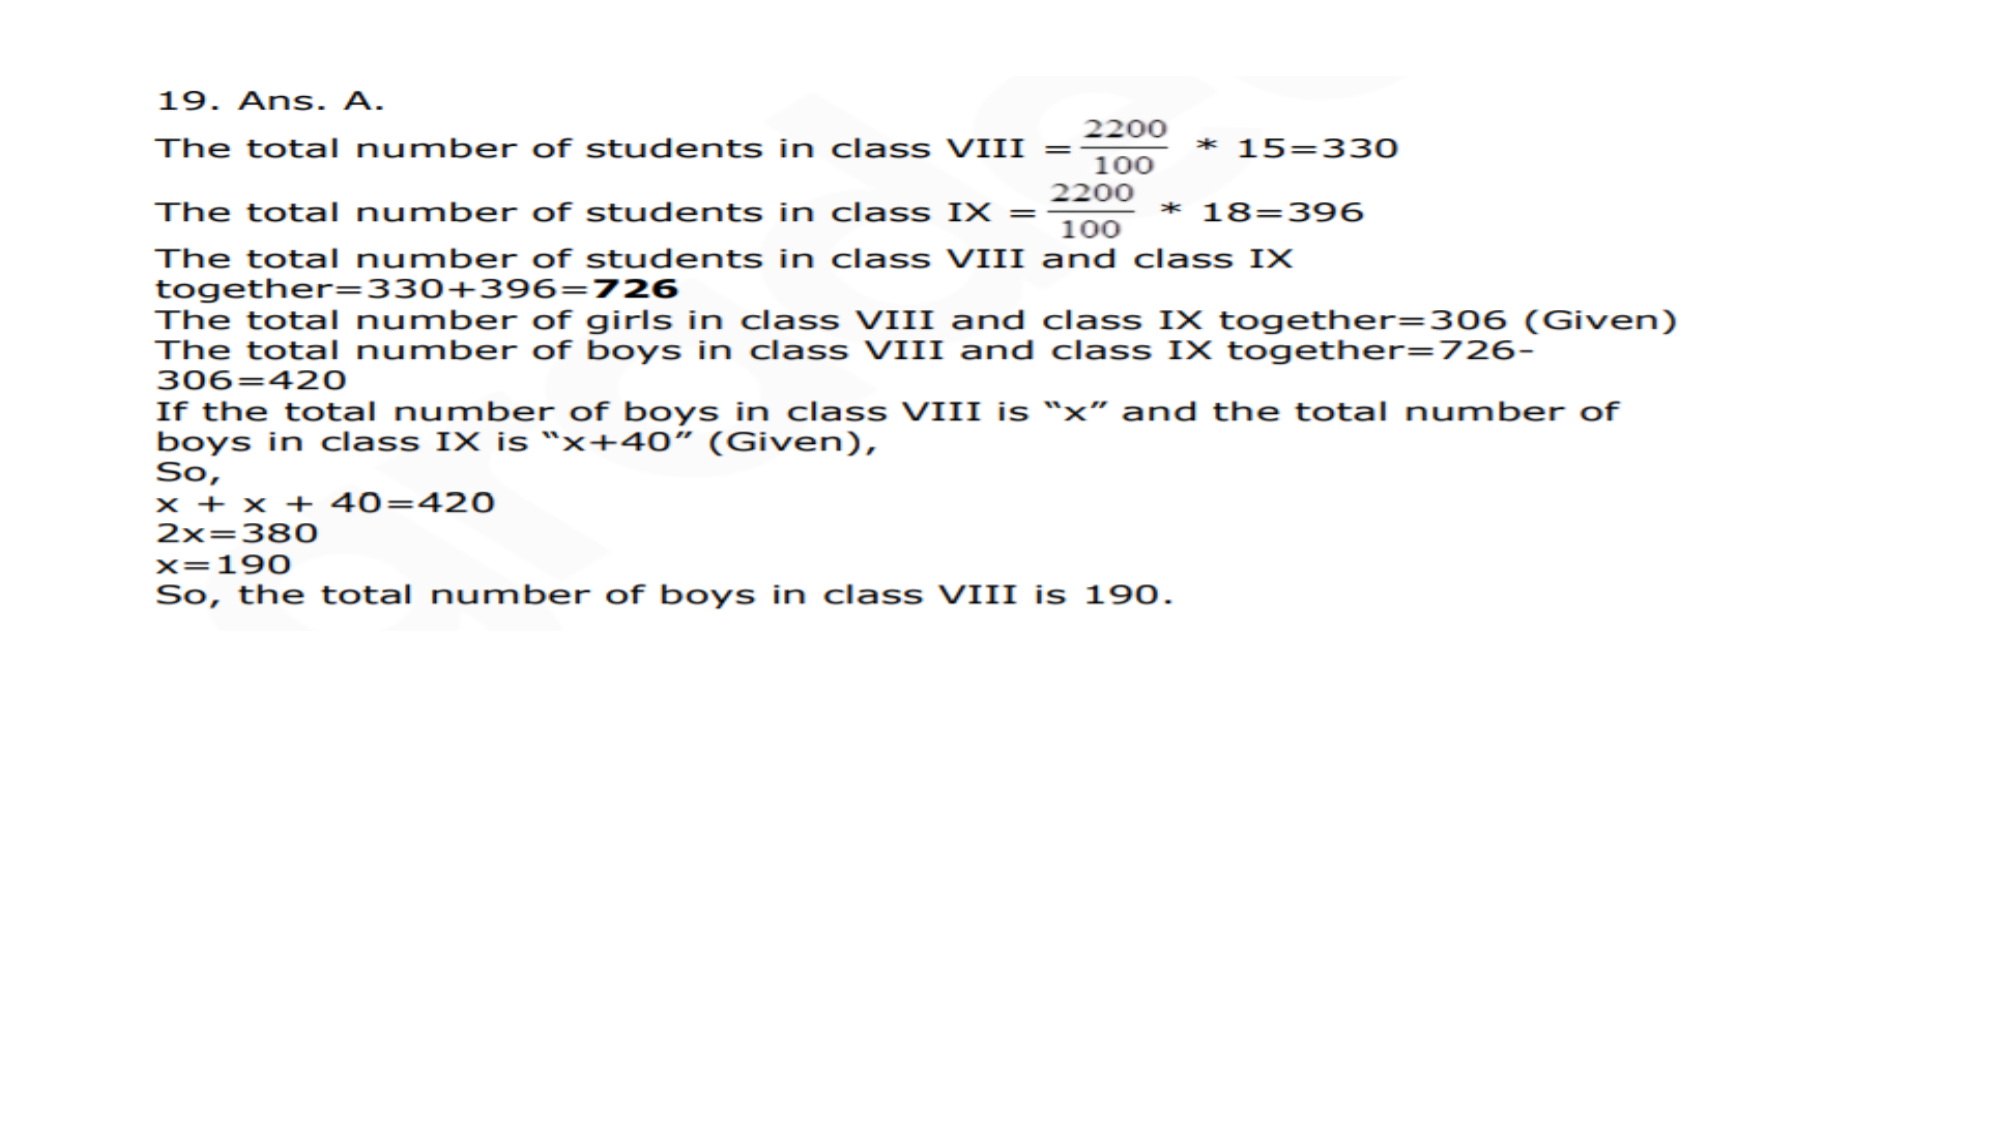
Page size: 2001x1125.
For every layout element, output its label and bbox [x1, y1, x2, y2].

picture [147, 76, 1736, 631]
